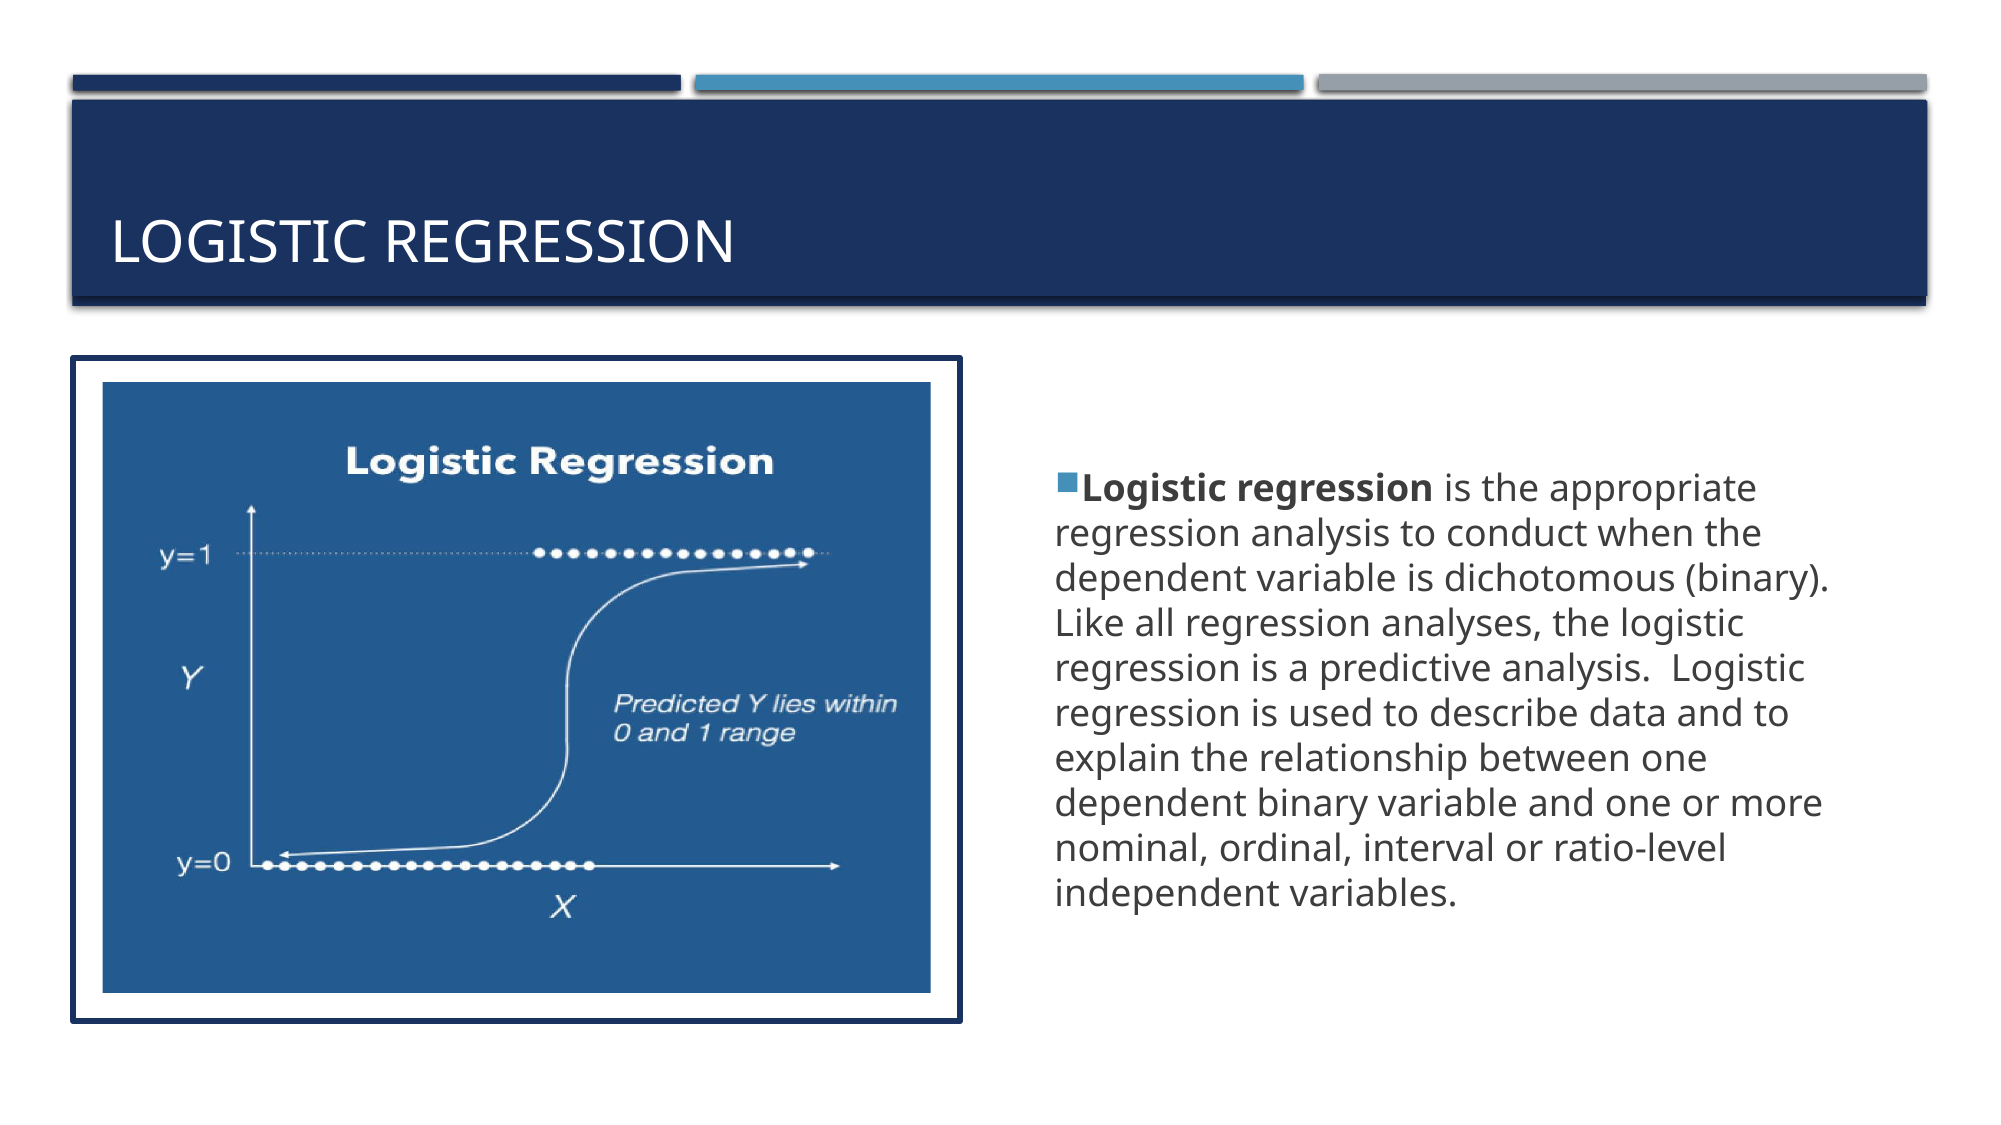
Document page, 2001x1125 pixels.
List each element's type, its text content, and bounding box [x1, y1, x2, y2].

text_box [1318, 73, 1928, 92]
text_box [72, 74, 682, 92]
text_box Logistic regression is the appropriate regression analysis to conduct when the dependent variable is dichotomous (binary). Like all regression analyses, the logistic regression is a predictive analysis. Logistic regression is used to describe data and to explain the relationship between one dependent binary variable and one or more nominal, ordinal, interval or ratio-level independent variables. [1039, 357, 1905, 1022]
text_box [71, 356, 962, 1023]
text_box [695, 74, 1304, 91]
picture [102, 381, 932, 999]
text_box [71, 100, 1928, 297]
title Logistic Regression [95, 115, 1905, 282]
